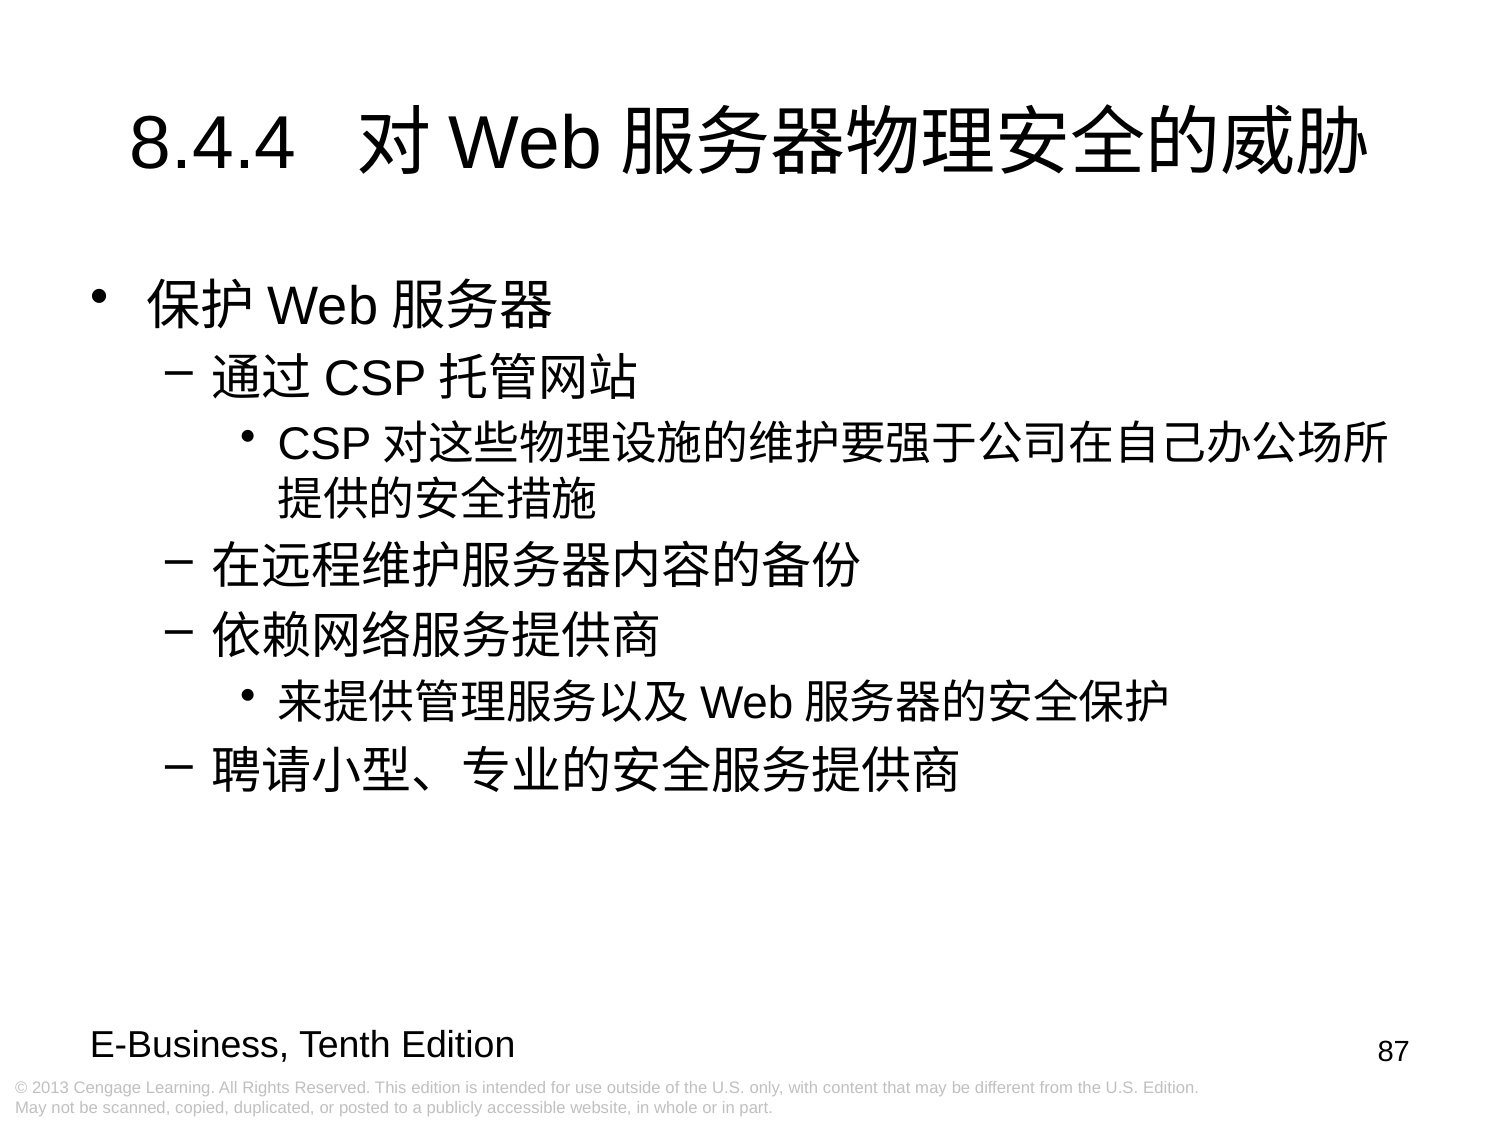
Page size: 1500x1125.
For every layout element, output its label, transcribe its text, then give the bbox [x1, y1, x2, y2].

title 8.4.4 对Web服务器物理安全的威胁 [75, 45, 1425, 233]
slide_number 87 [1074, 1024, 1426, 1103]
list 保护Web服务器 通过CSP托管网站 CSP对这些物理设施的维护要强于公司在自己办公场所提供的安全措施 在远程维护服务器内容的备份 依赖网络服务提供商 来提供管理服务以及Web服务器的安全保护 聘请小型、专业的安全服务提供商 [75, 262, 1425, 1005]
